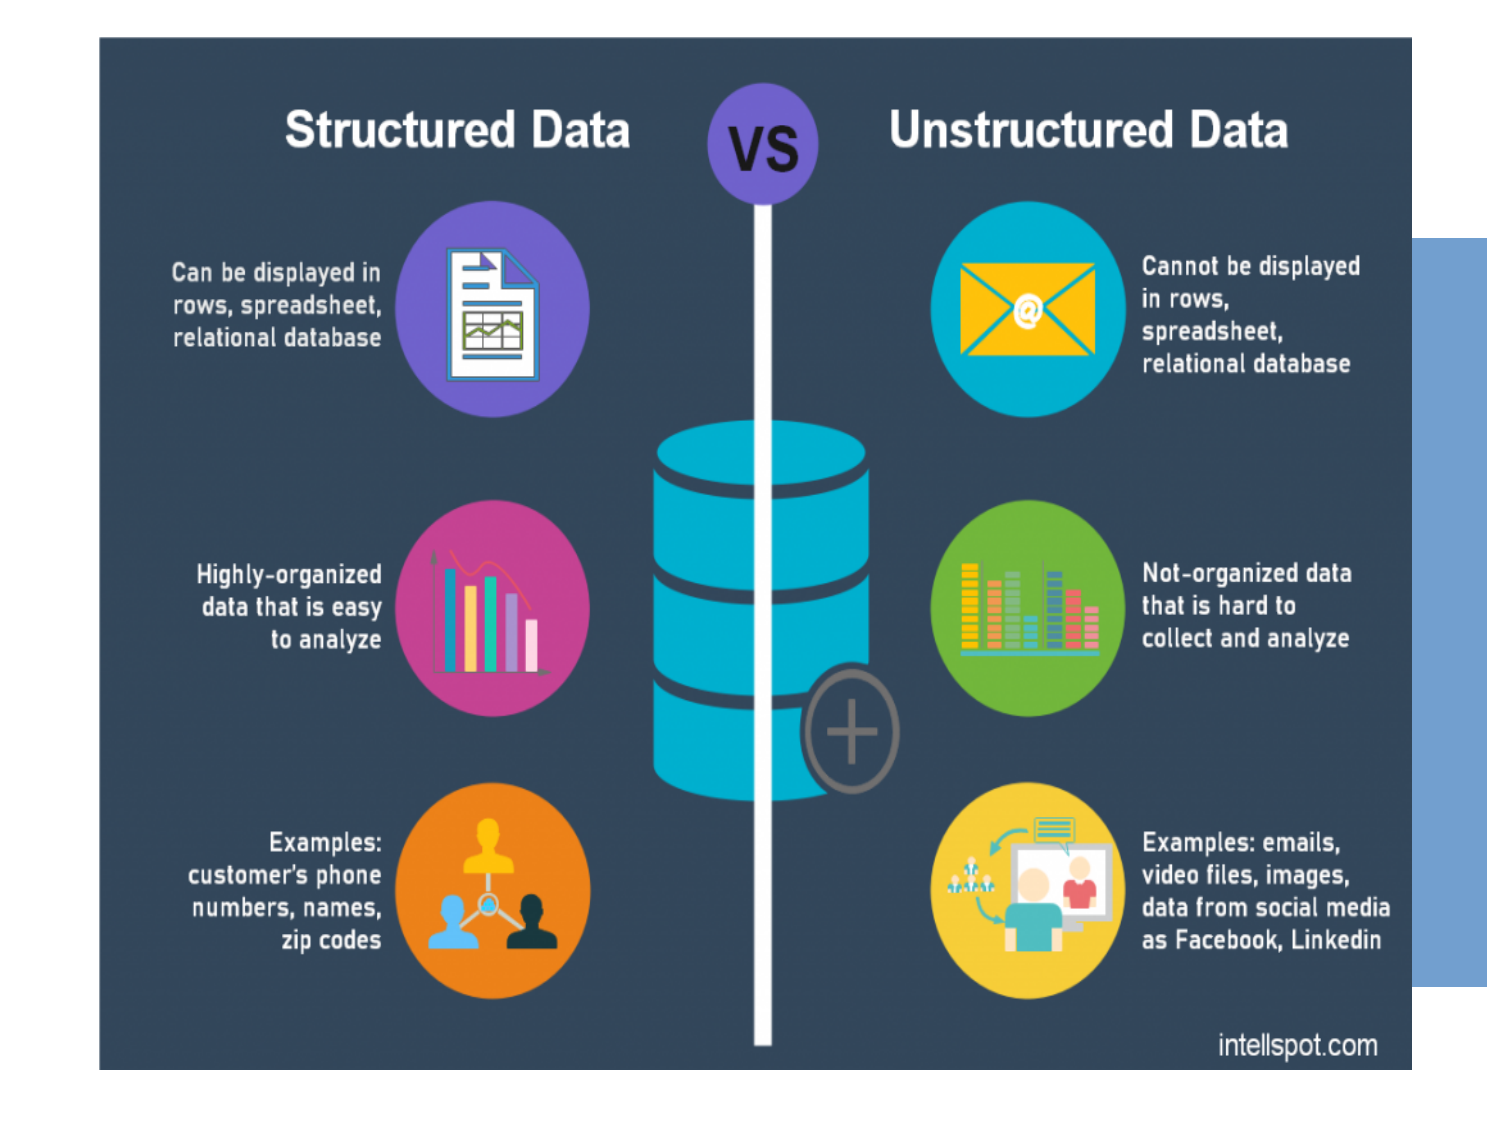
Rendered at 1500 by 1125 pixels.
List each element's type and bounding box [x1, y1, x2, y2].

picture [99, 37, 1413, 1070]
